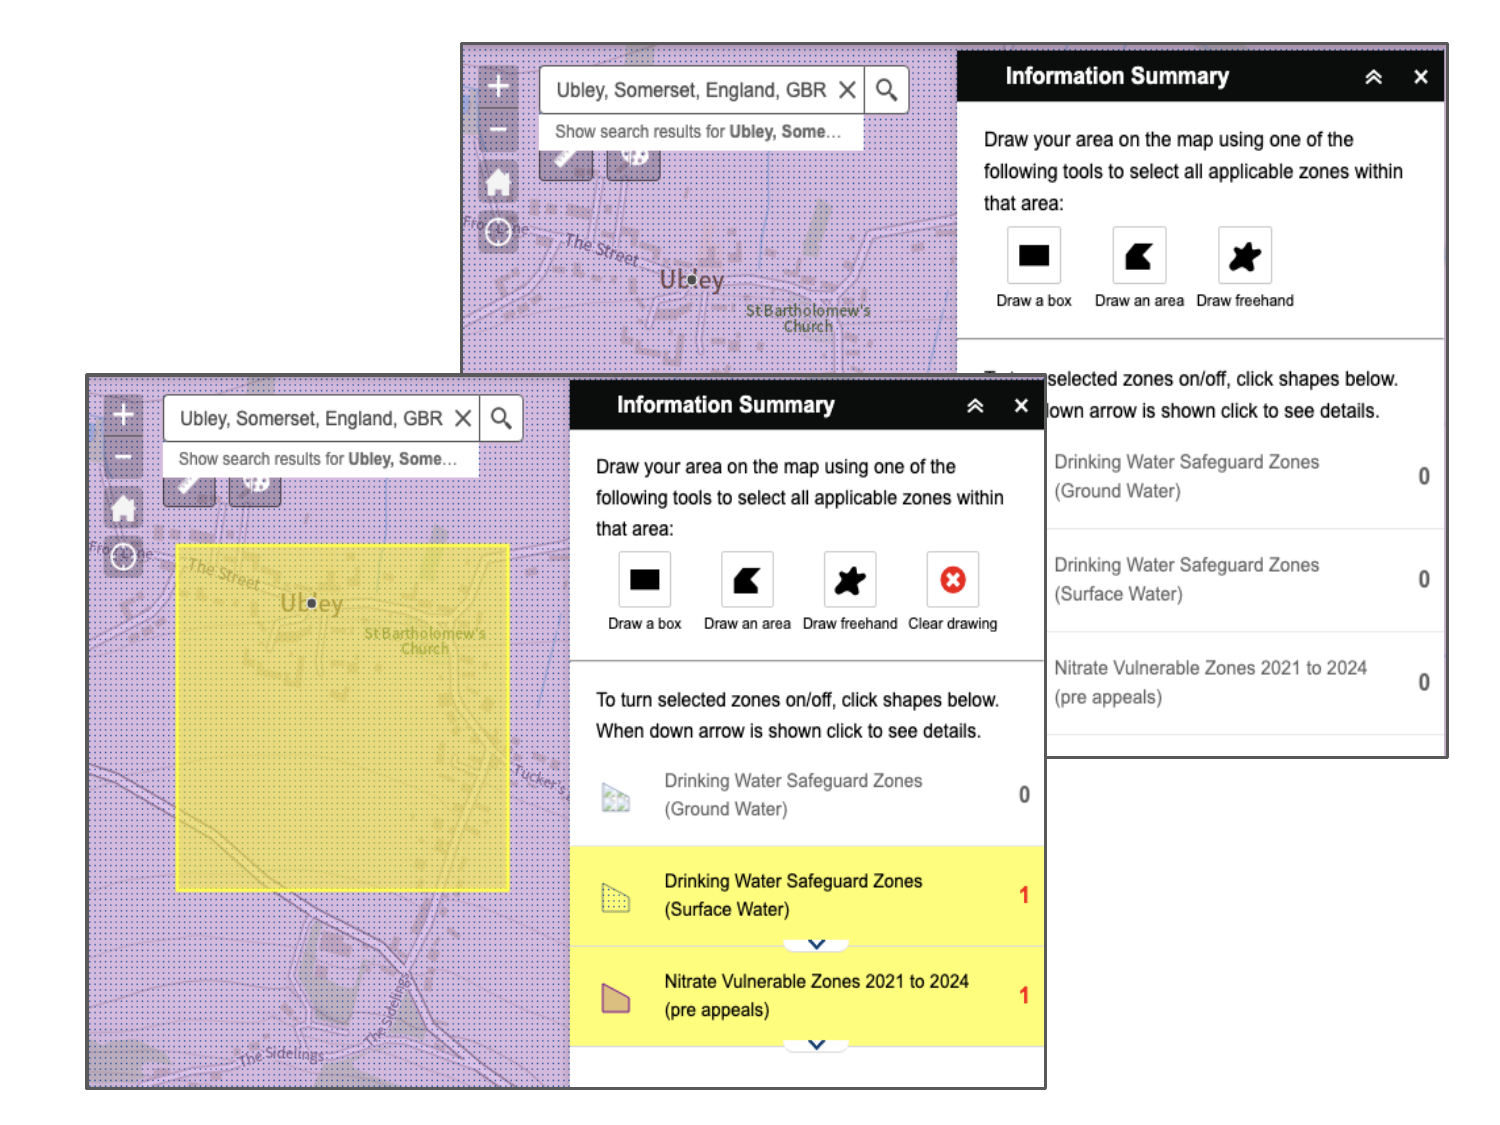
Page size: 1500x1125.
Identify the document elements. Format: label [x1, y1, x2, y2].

picture [88, 44, 1447, 1088]
